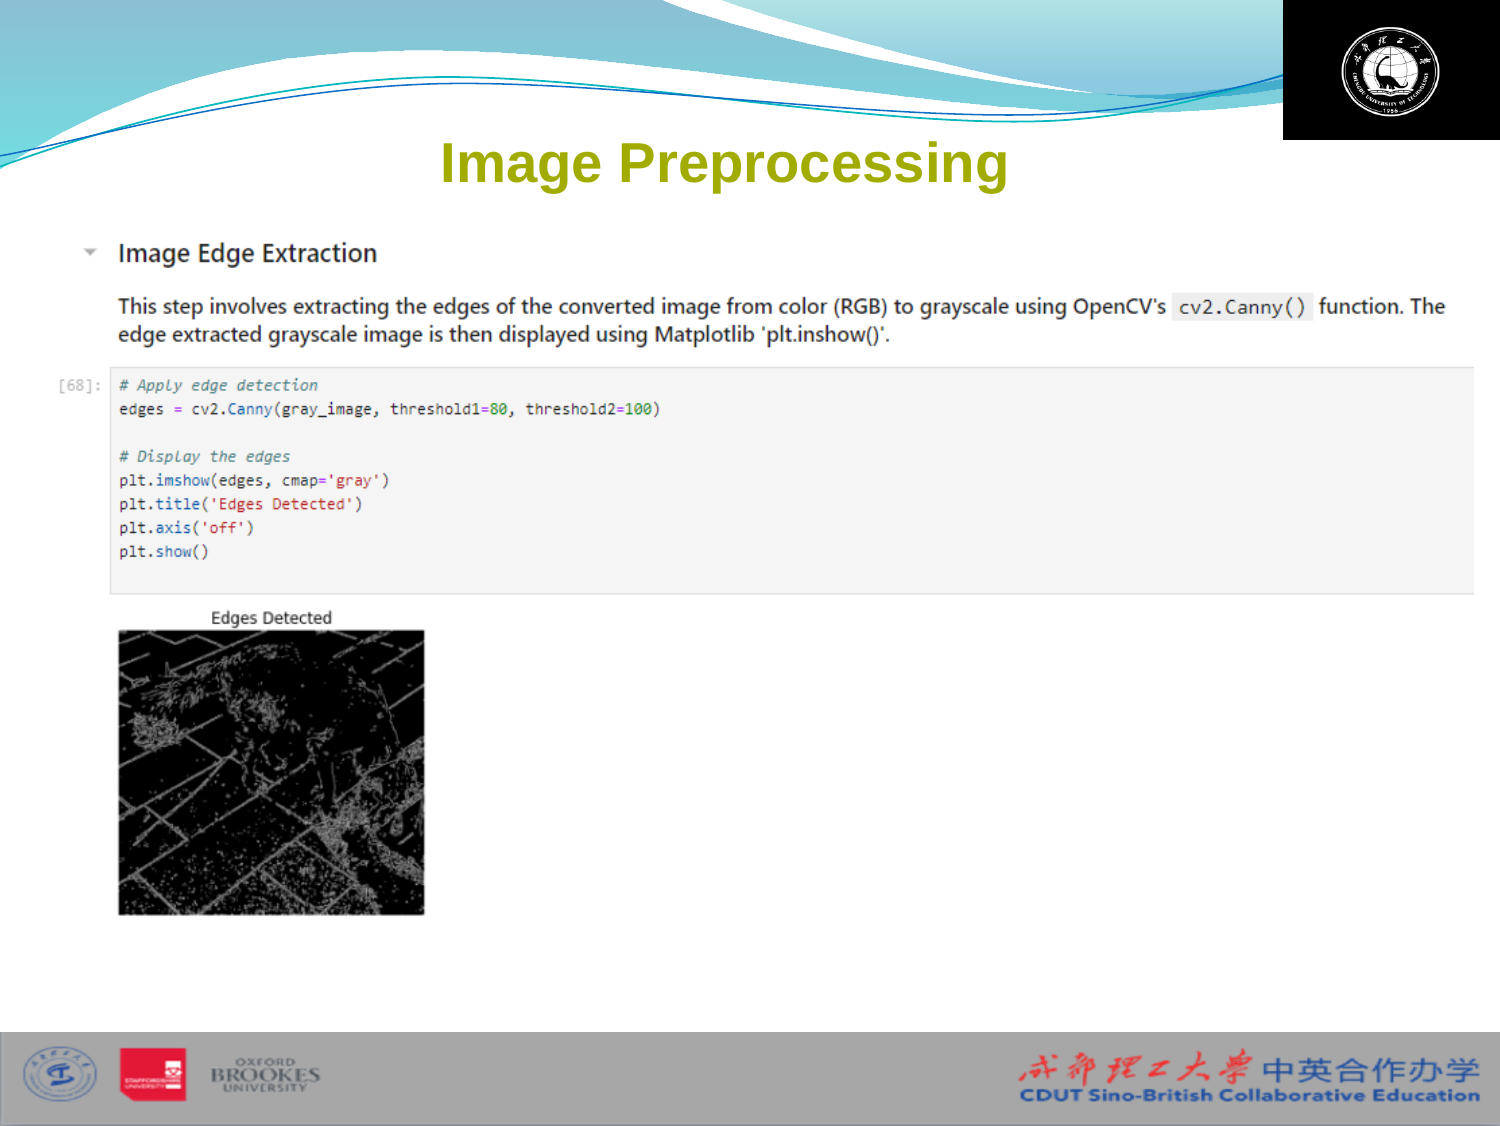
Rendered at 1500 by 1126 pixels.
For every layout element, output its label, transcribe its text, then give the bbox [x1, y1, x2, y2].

text_box Image Preprocessing [362, 126, 1088, 211]
picture [0, 1031, 1500, 1126]
picture [1283, 0, 1500, 140]
picture [51, 212, 1474, 951]
